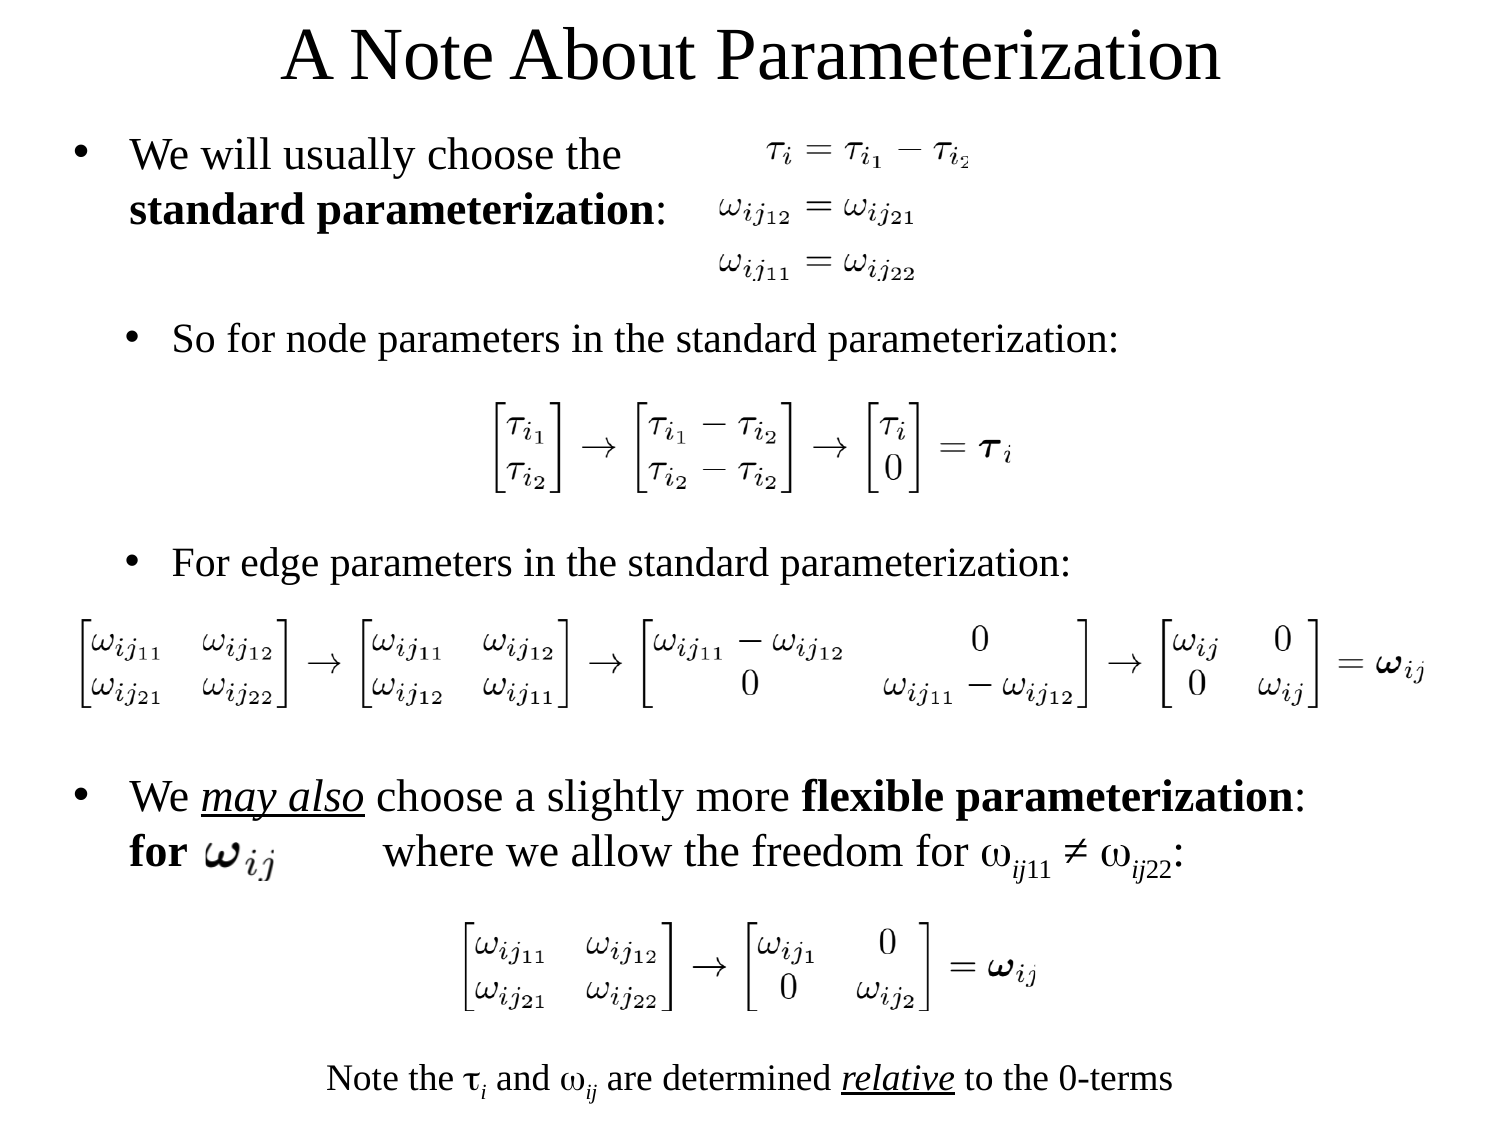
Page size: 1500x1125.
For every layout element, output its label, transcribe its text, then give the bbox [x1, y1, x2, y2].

picture [493, 400, 1011, 493]
text_box Note the ti and wij are determined relative to the 0-terms [311, 1045, 1316, 1112]
picture [464, 920, 1036, 1012]
text_box We will usually choose the standard parameterization: [58, 115, 773, 248]
text_box We may also choose a slightly more flexible parameterization: for where we allow the freedom for wij11 ≠ wij22: [58, 758, 1338, 911]
picture [205, 842, 275, 882]
text_box So for node parameters in the standard parameterization: [109, 303, 1137, 368]
picture [80, 617, 1424, 708]
text_box A Note About Parameterization [269, 0, 1235, 101]
text_box For edge parameters in the standard parameterization: [109, 527, 1137, 593]
picture [719, 142, 969, 281]
